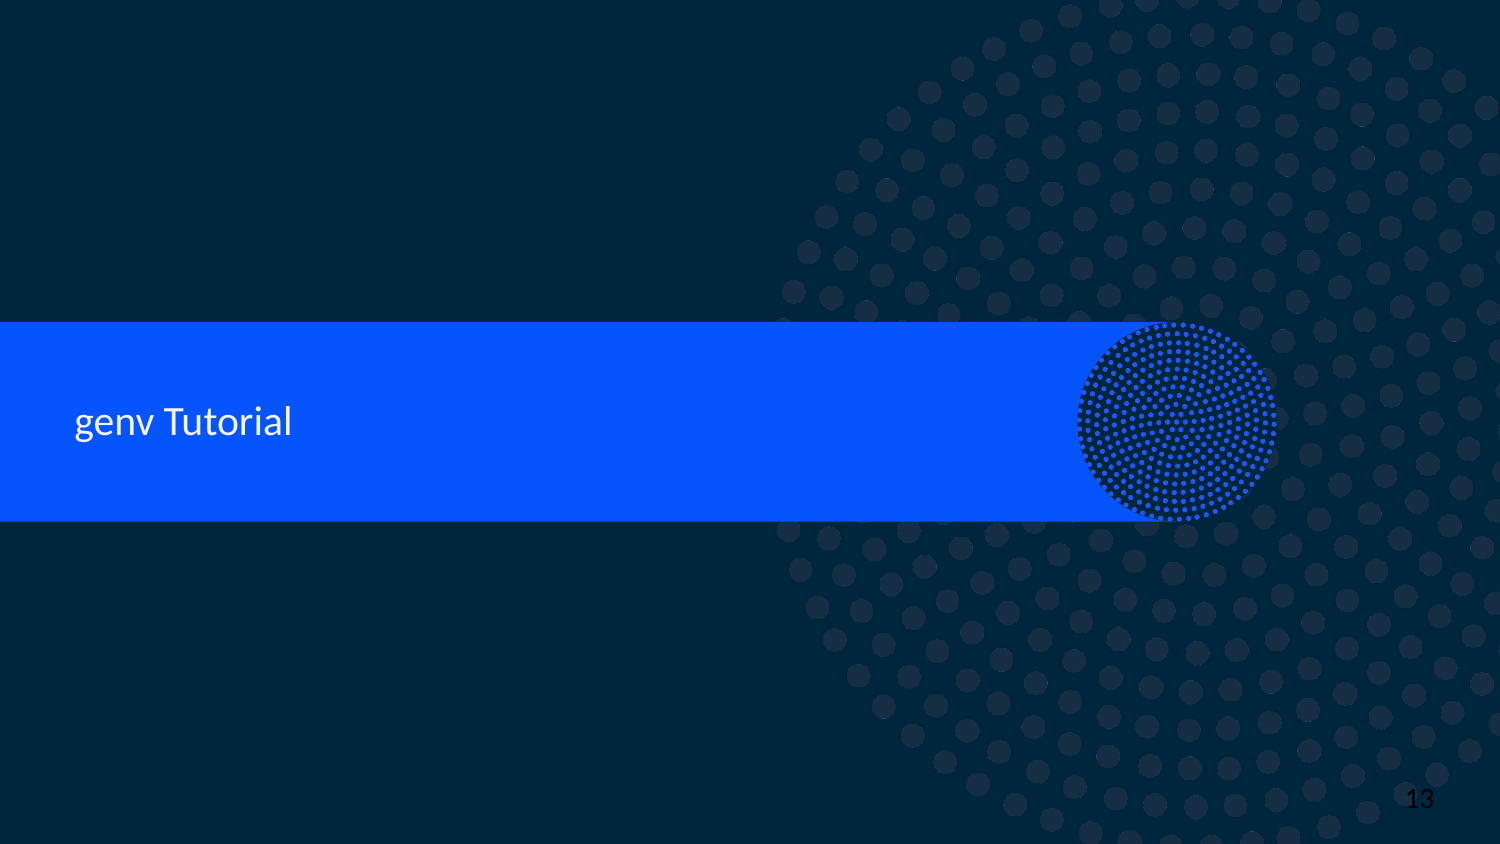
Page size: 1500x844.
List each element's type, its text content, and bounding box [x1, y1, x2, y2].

text_box genv Tutorial [59, 383, 1010, 459]
picture [761, 0, 1500, 844]
